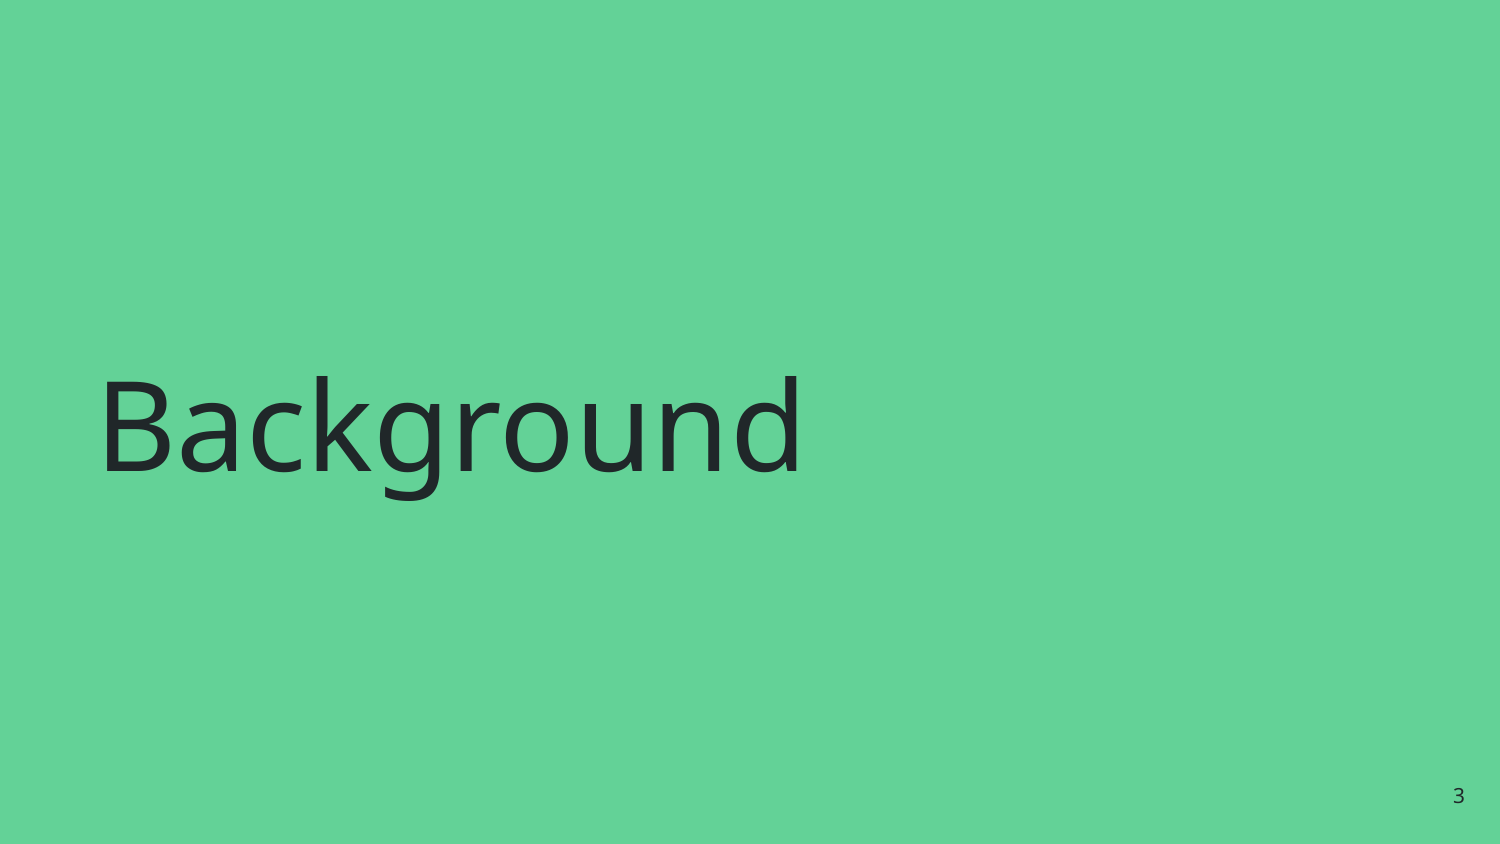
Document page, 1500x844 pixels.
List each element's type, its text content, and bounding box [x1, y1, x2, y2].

slide_number ‹#› [1389, 764, 1480, 830]
title Background [80, 86, 1032, 758]
